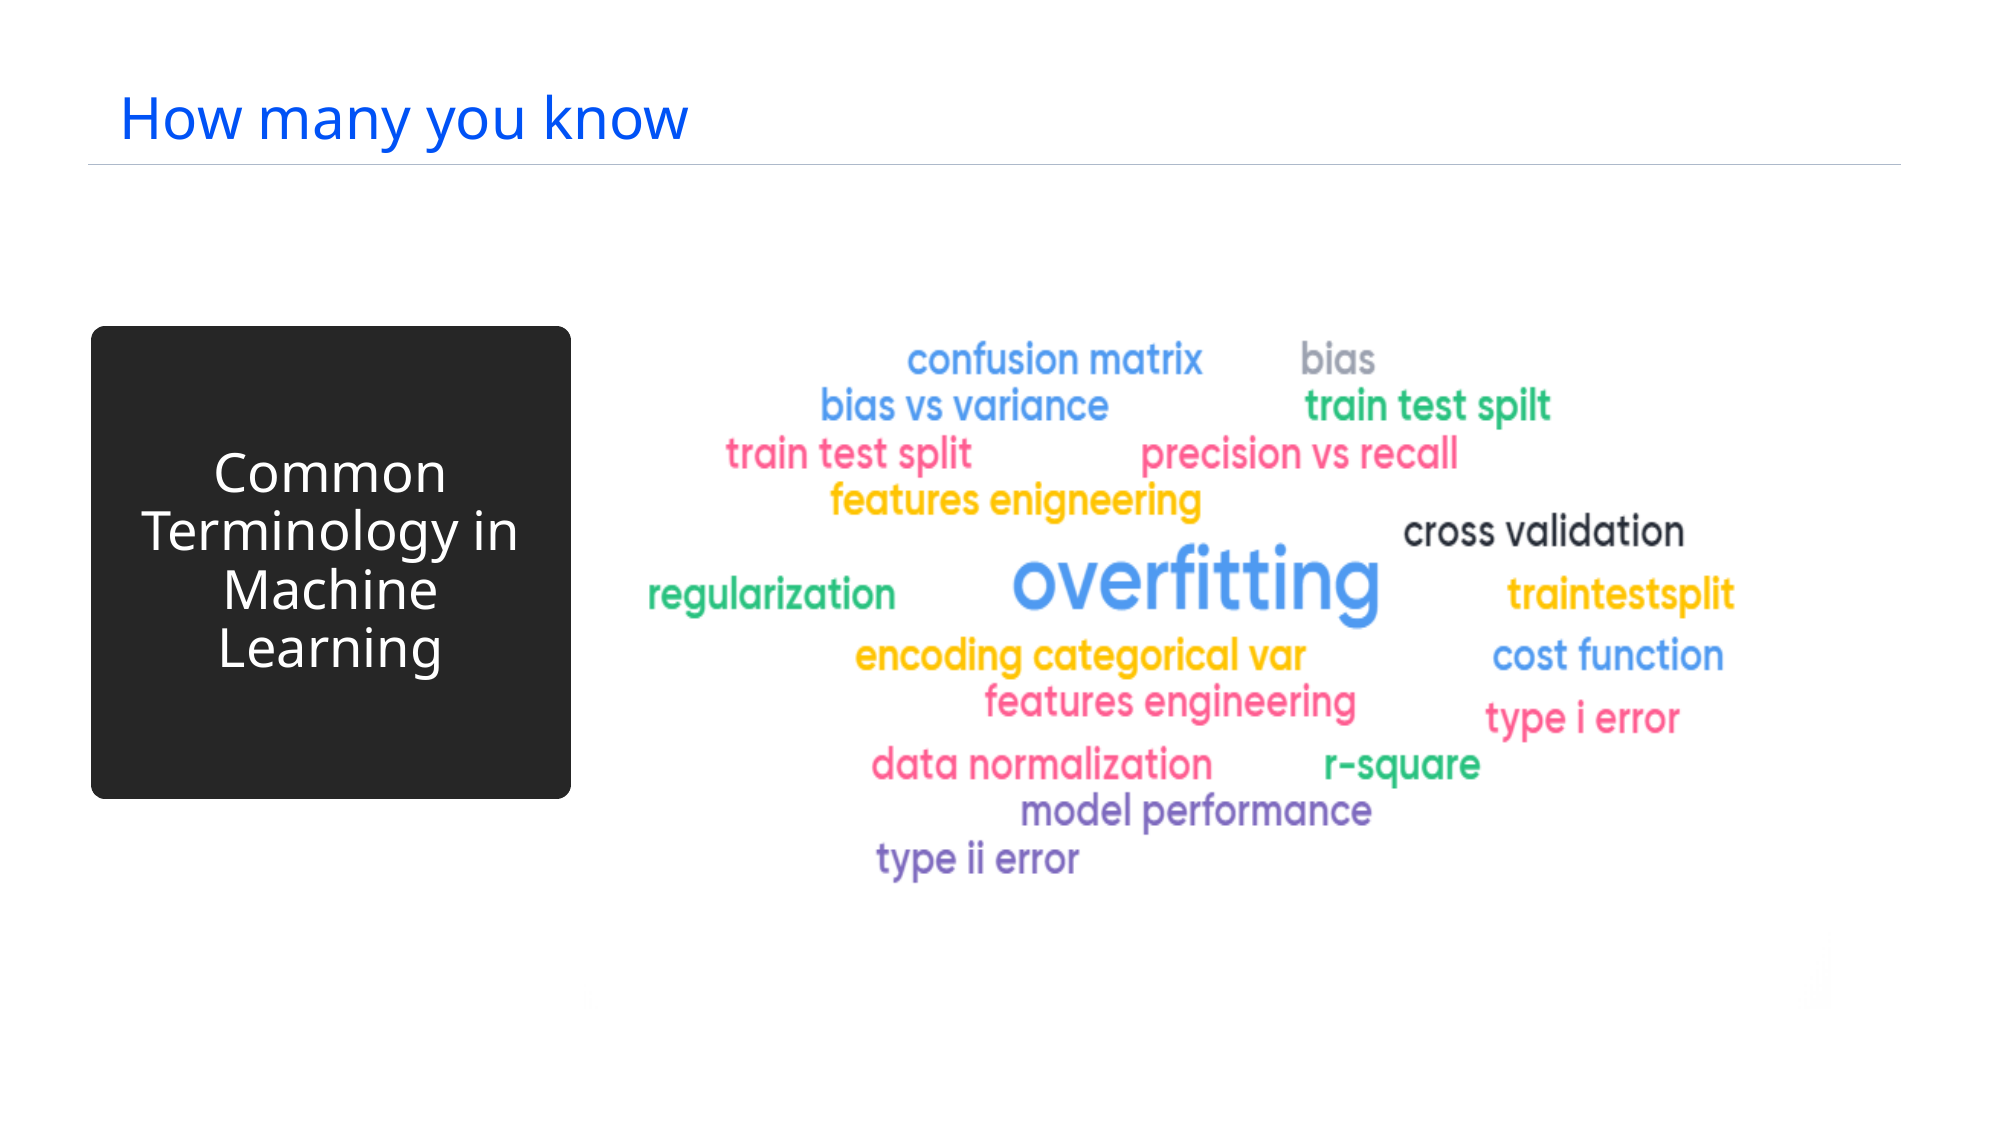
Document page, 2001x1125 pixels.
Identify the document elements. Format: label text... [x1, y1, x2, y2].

title Common Terminology in Machine Learning [105, 340, 557, 785]
text_box How many you know [104, 73, 1158, 159]
picture [584, 197, 1831, 1009]
